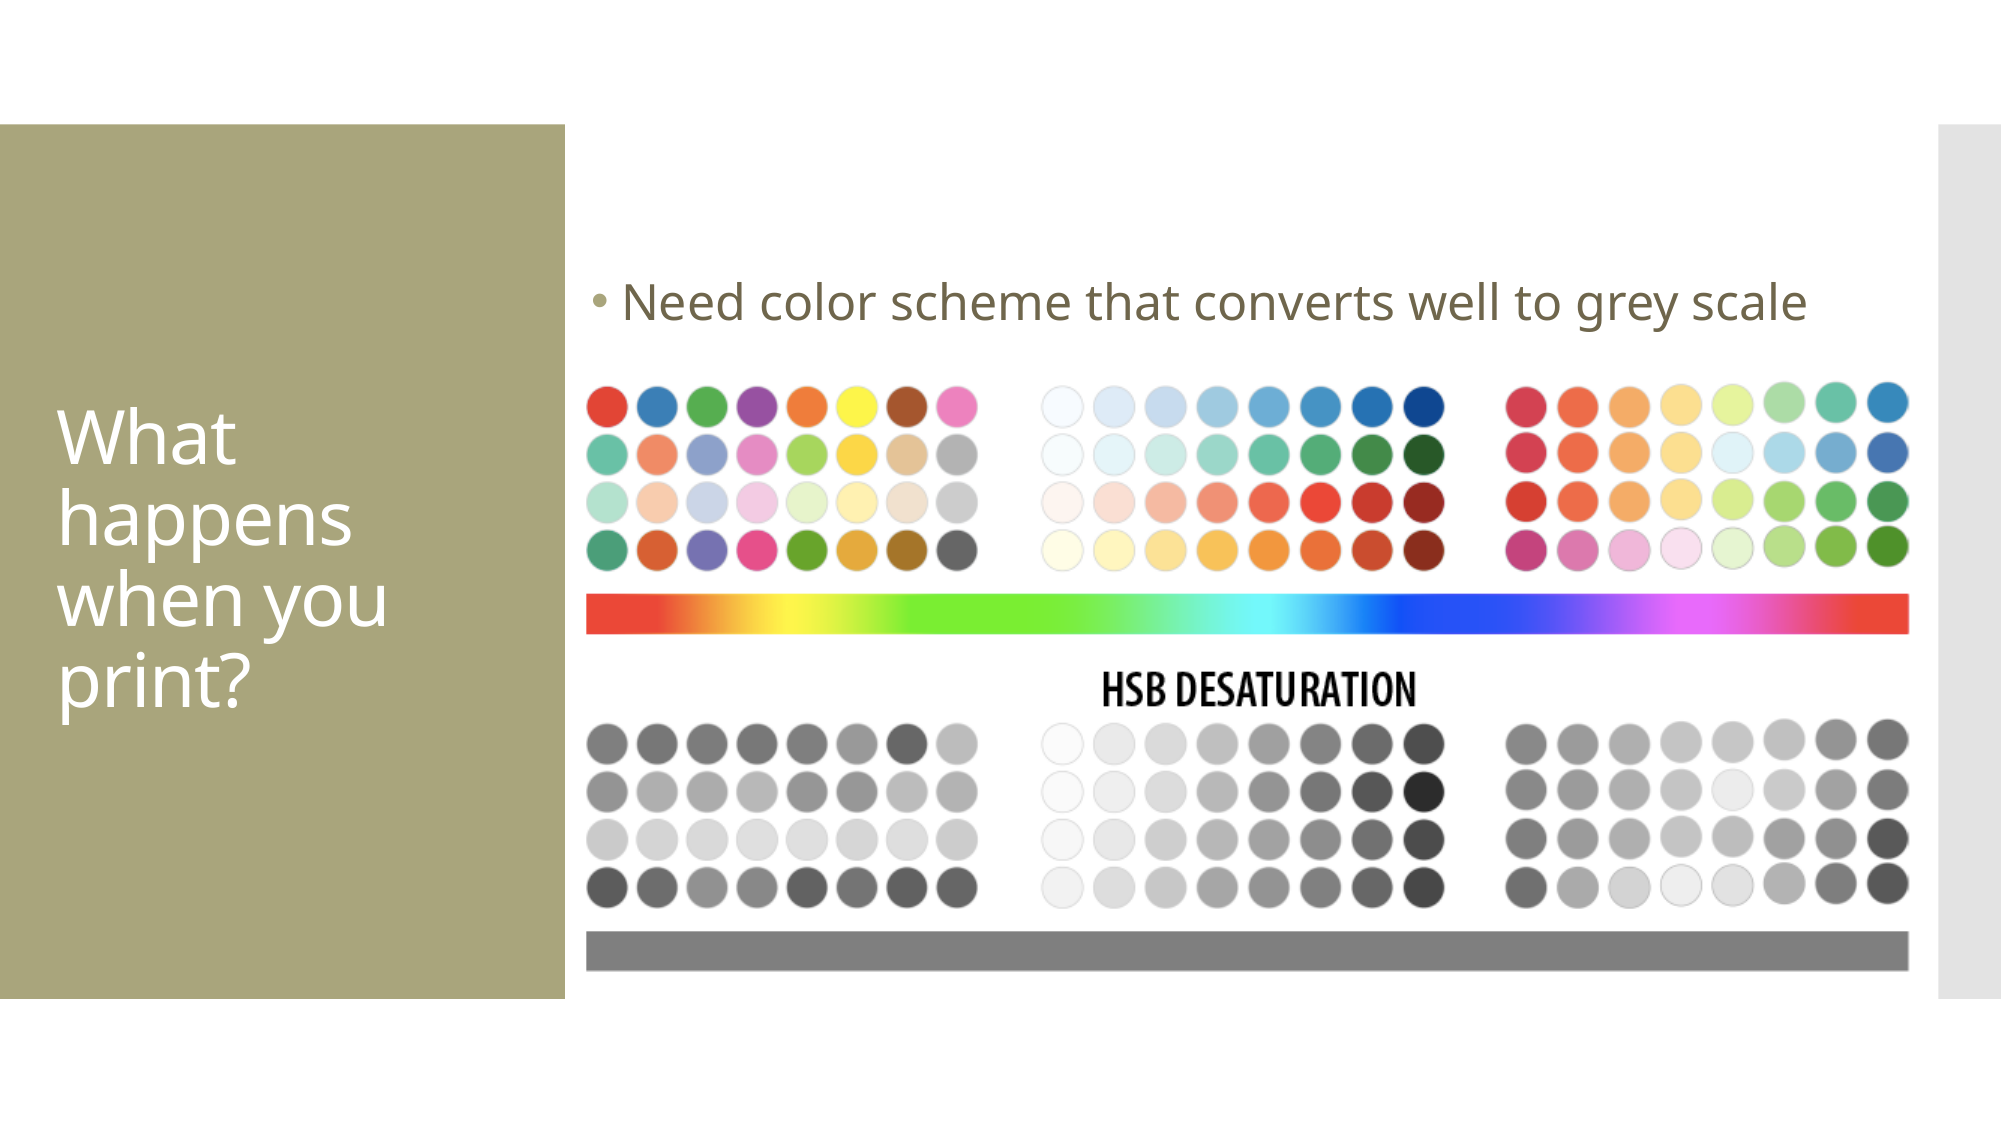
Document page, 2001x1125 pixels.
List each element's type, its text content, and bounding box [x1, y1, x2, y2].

picture [575, 372, 1917, 982]
text_box What happens when you print? [41, 184, 525, 940]
list Need color scheme that converts well to grey scale [576, 262, 1927, 1063]
